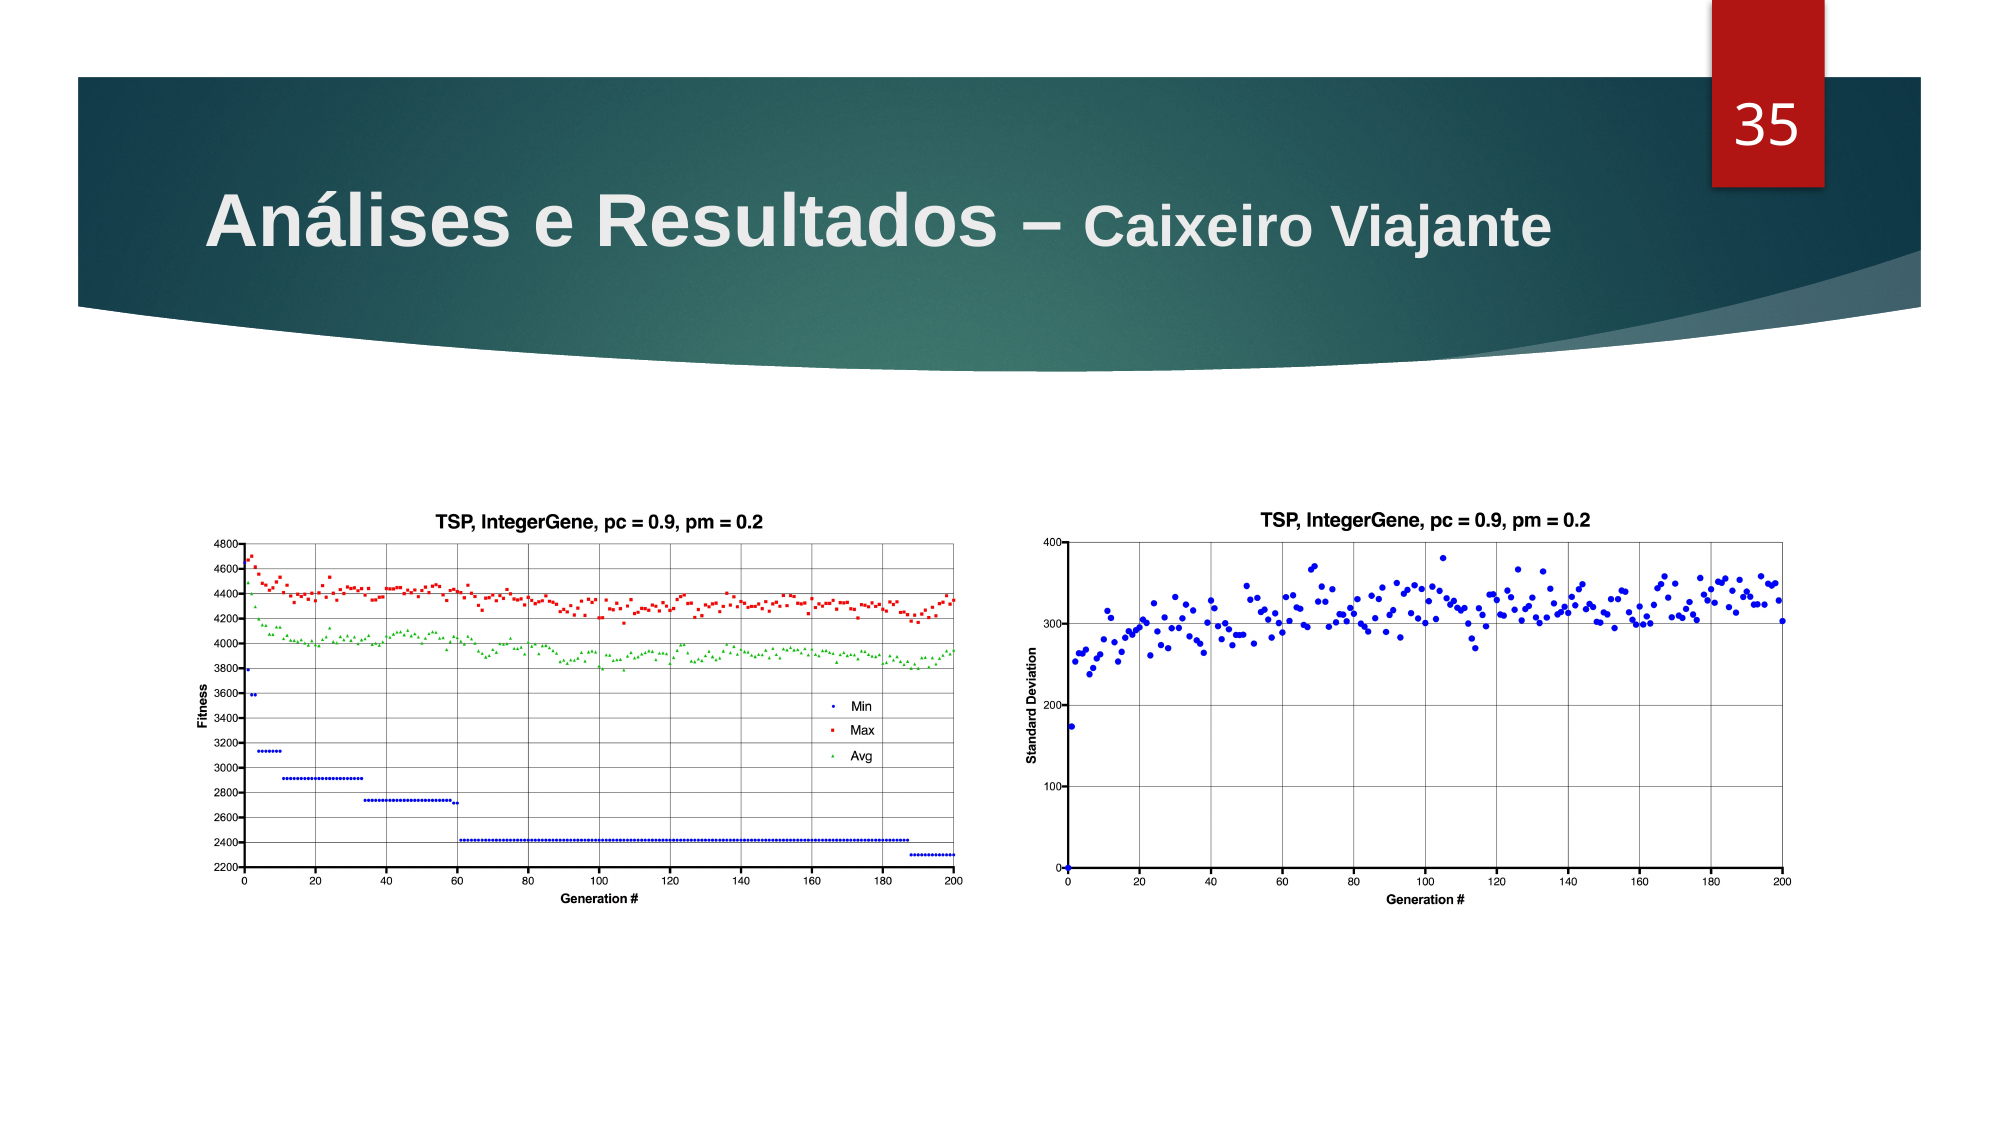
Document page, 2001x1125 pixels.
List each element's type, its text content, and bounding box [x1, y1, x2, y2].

slide_number 34 [1698, 48, 1836, 175]
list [189, 503, 982, 912]
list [1018, 501, 1811, 913]
title Análises e Resultados – Caixeiro Viajante [189, 158, 1638, 275]
